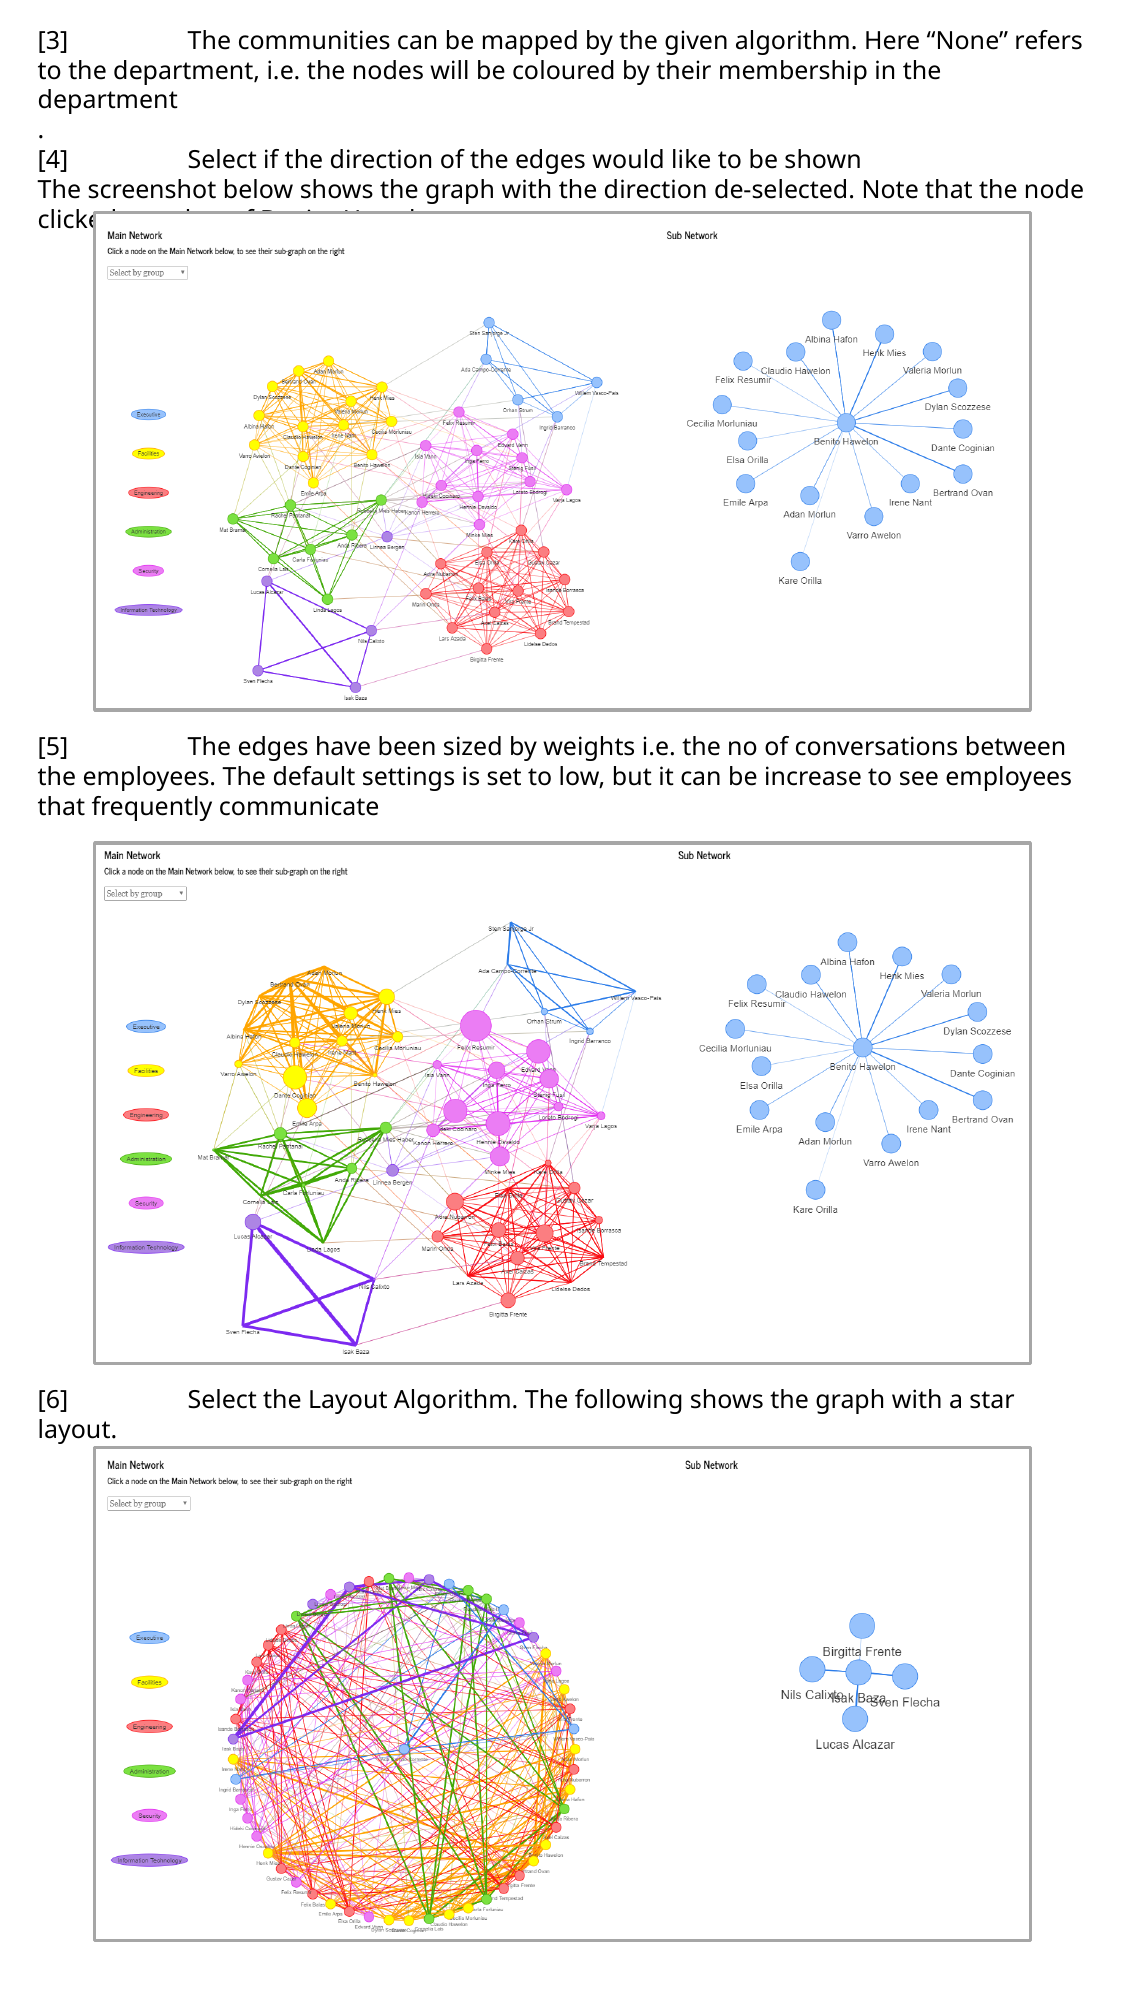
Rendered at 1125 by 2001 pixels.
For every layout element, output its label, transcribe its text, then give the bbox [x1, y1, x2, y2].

slide_number 11 [794, 1853, 1048, 1961]
picture [96, 1448, 1029, 1940]
text_box [6] Select the Layout Algorithm. The following shows the graph with a star layout. [22, 1376, 1102, 1452]
text_box [3] The communities can be mapped by the given algorithm. Here “None” refers to the department, i.e. the nodes will be coloured by their membership in the department . [4] Select if the direction of the edges would like to be shown The screenshot below shows the graph with the direction de-selected. Note that the node clicked was that of Benito Hawelon. [22, 16, 1102, 242]
picture [96, 213, 1029, 709]
picture [96, 844, 1029, 1362]
text_box [5] The edges have been sized by weights i.e. the no of conversations between the employees. The default settings is set to low, but it can be increase to see employees that frequently communicate [22, 723, 1102, 828]
